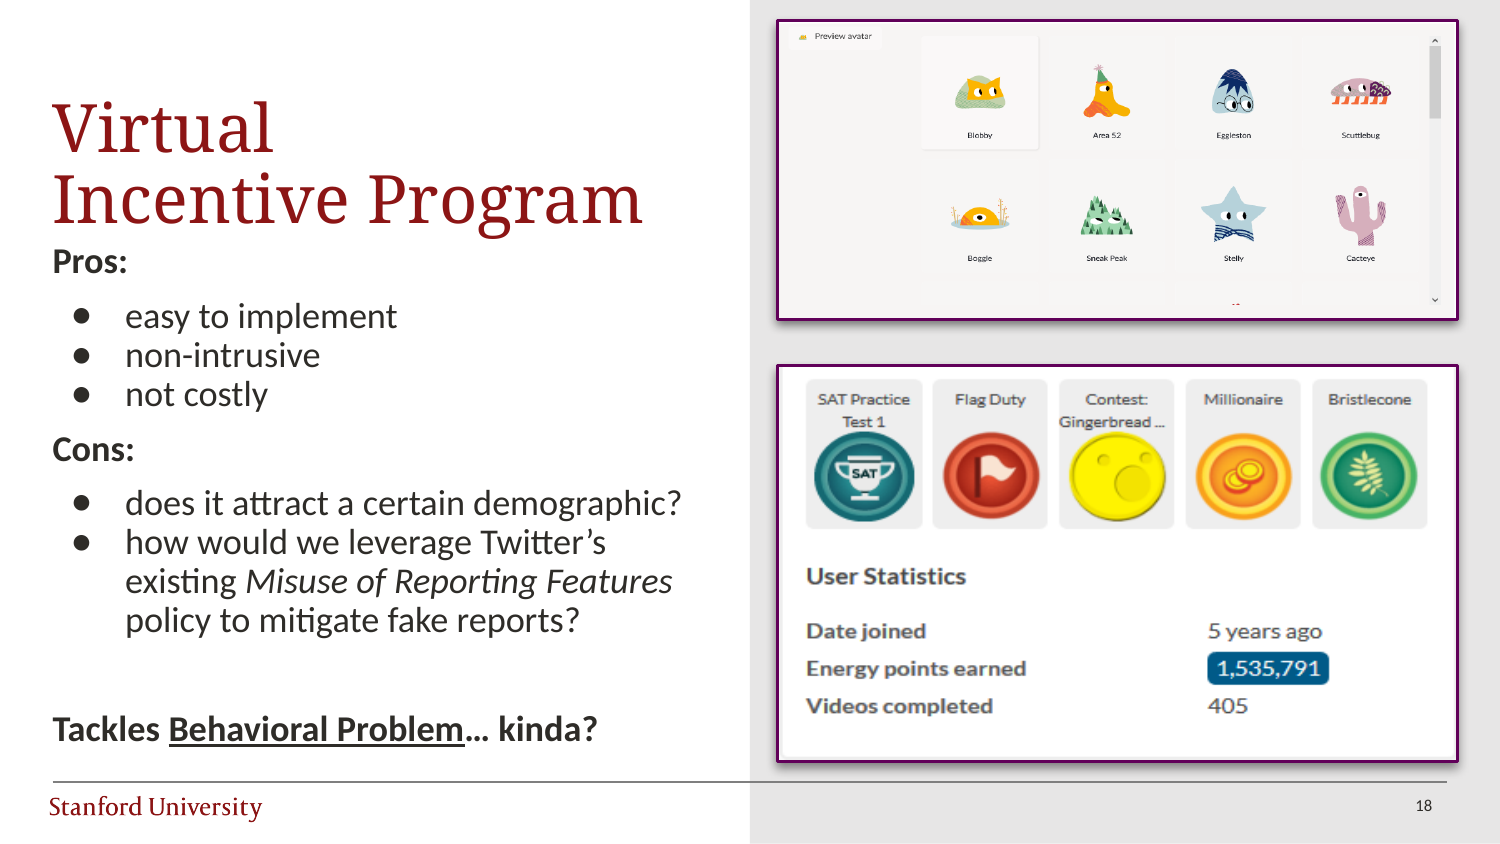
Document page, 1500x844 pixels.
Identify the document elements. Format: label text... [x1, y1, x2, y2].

picture [778, 366, 1457, 761]
list Pros: easy to implement non-intrusive not costly Cons: does it attract a certain demographic? how would we leverage Twitter’s existing Misuse of Reporting Features policy to mitigate fake reports? Tackles Behavioral Problem… kinda? [52, 234, 713, 760]
picture [37, 783, 275, 835]
slide_number ‹#› [1110, 782, 1448, 827]
title Virtual Incentive Program [52, 44, 713, 234]
picture [778, 21, 1457, 319]
